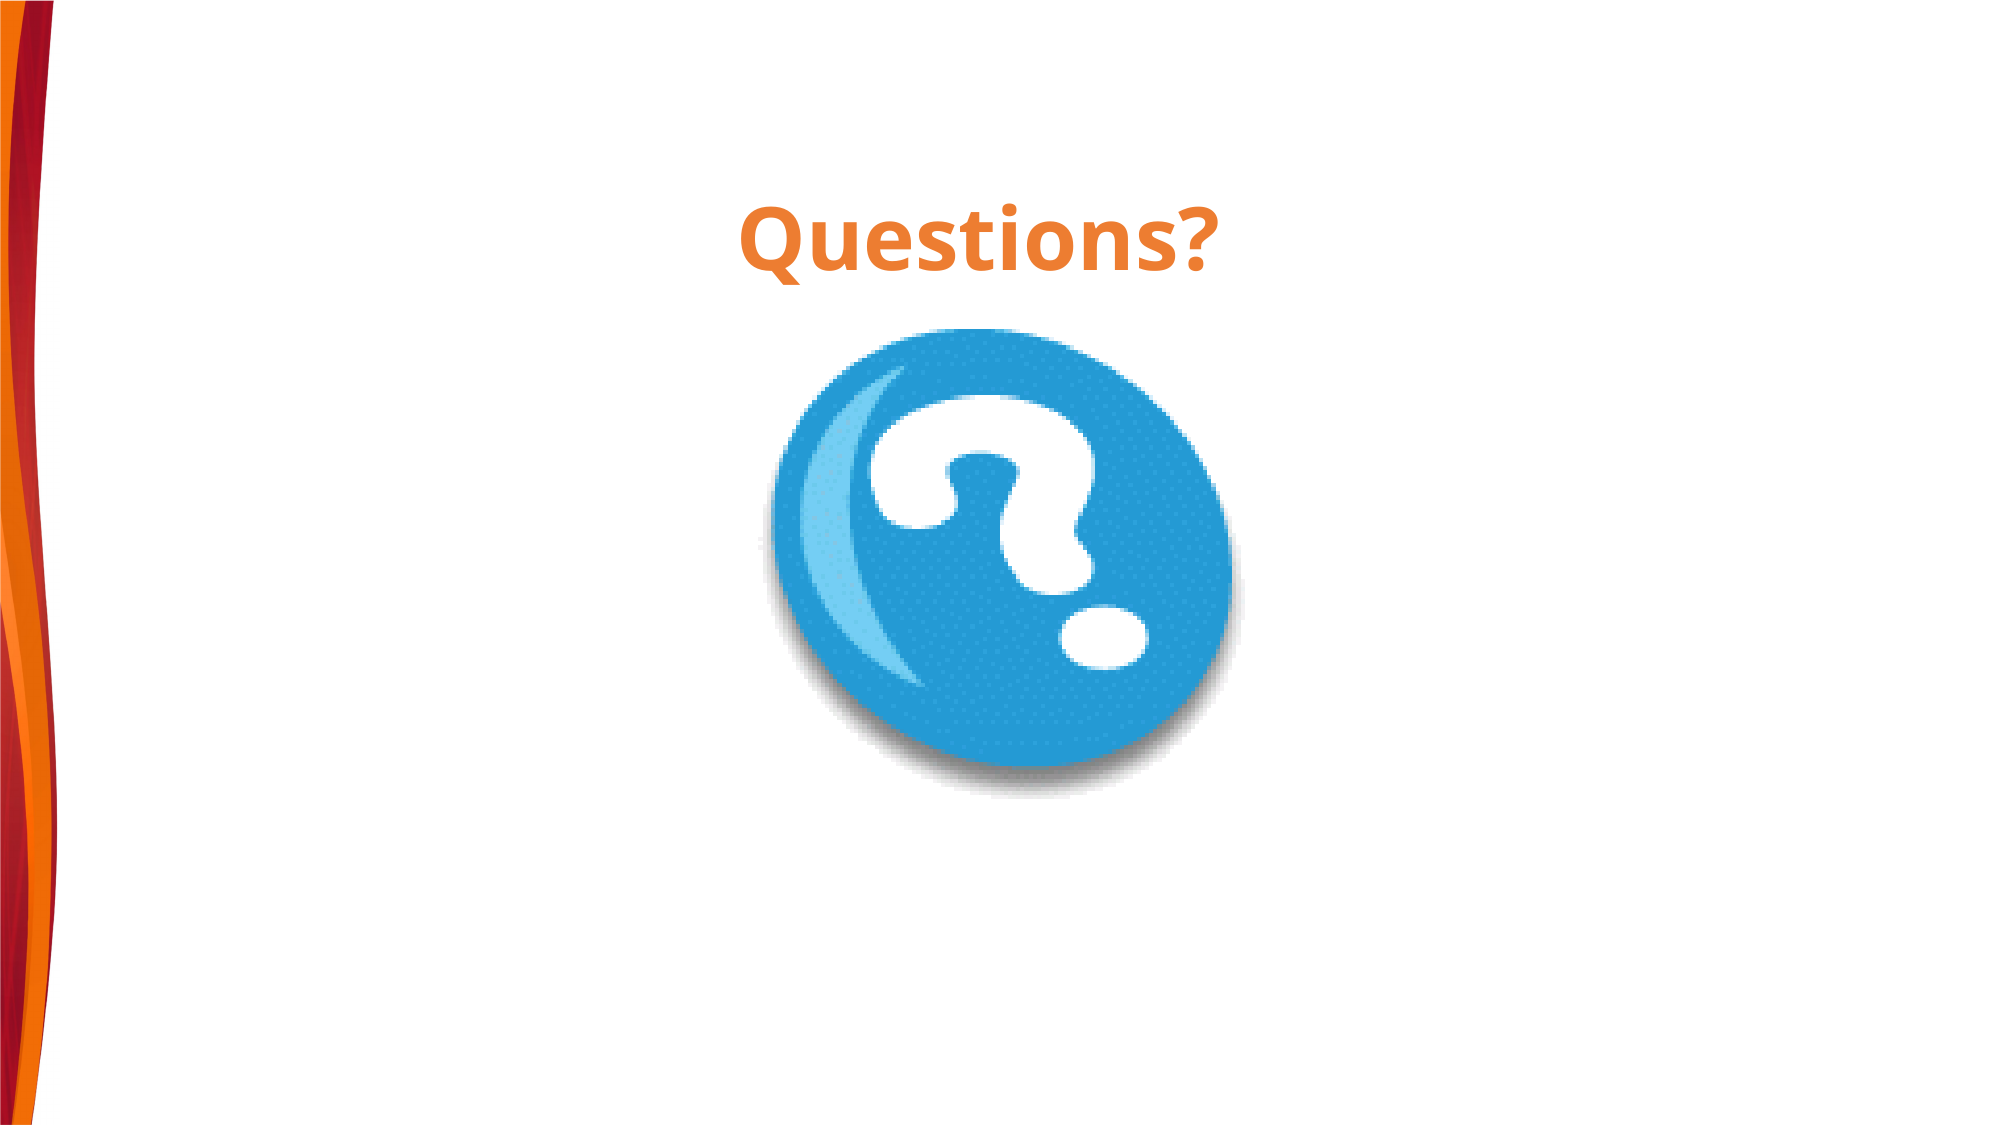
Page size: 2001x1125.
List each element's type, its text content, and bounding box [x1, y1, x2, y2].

picture [1, 1, 60, 1124]
picture [734, 296, 1266, 829]
text_box Questions? [115, 186, 1841, 297]
